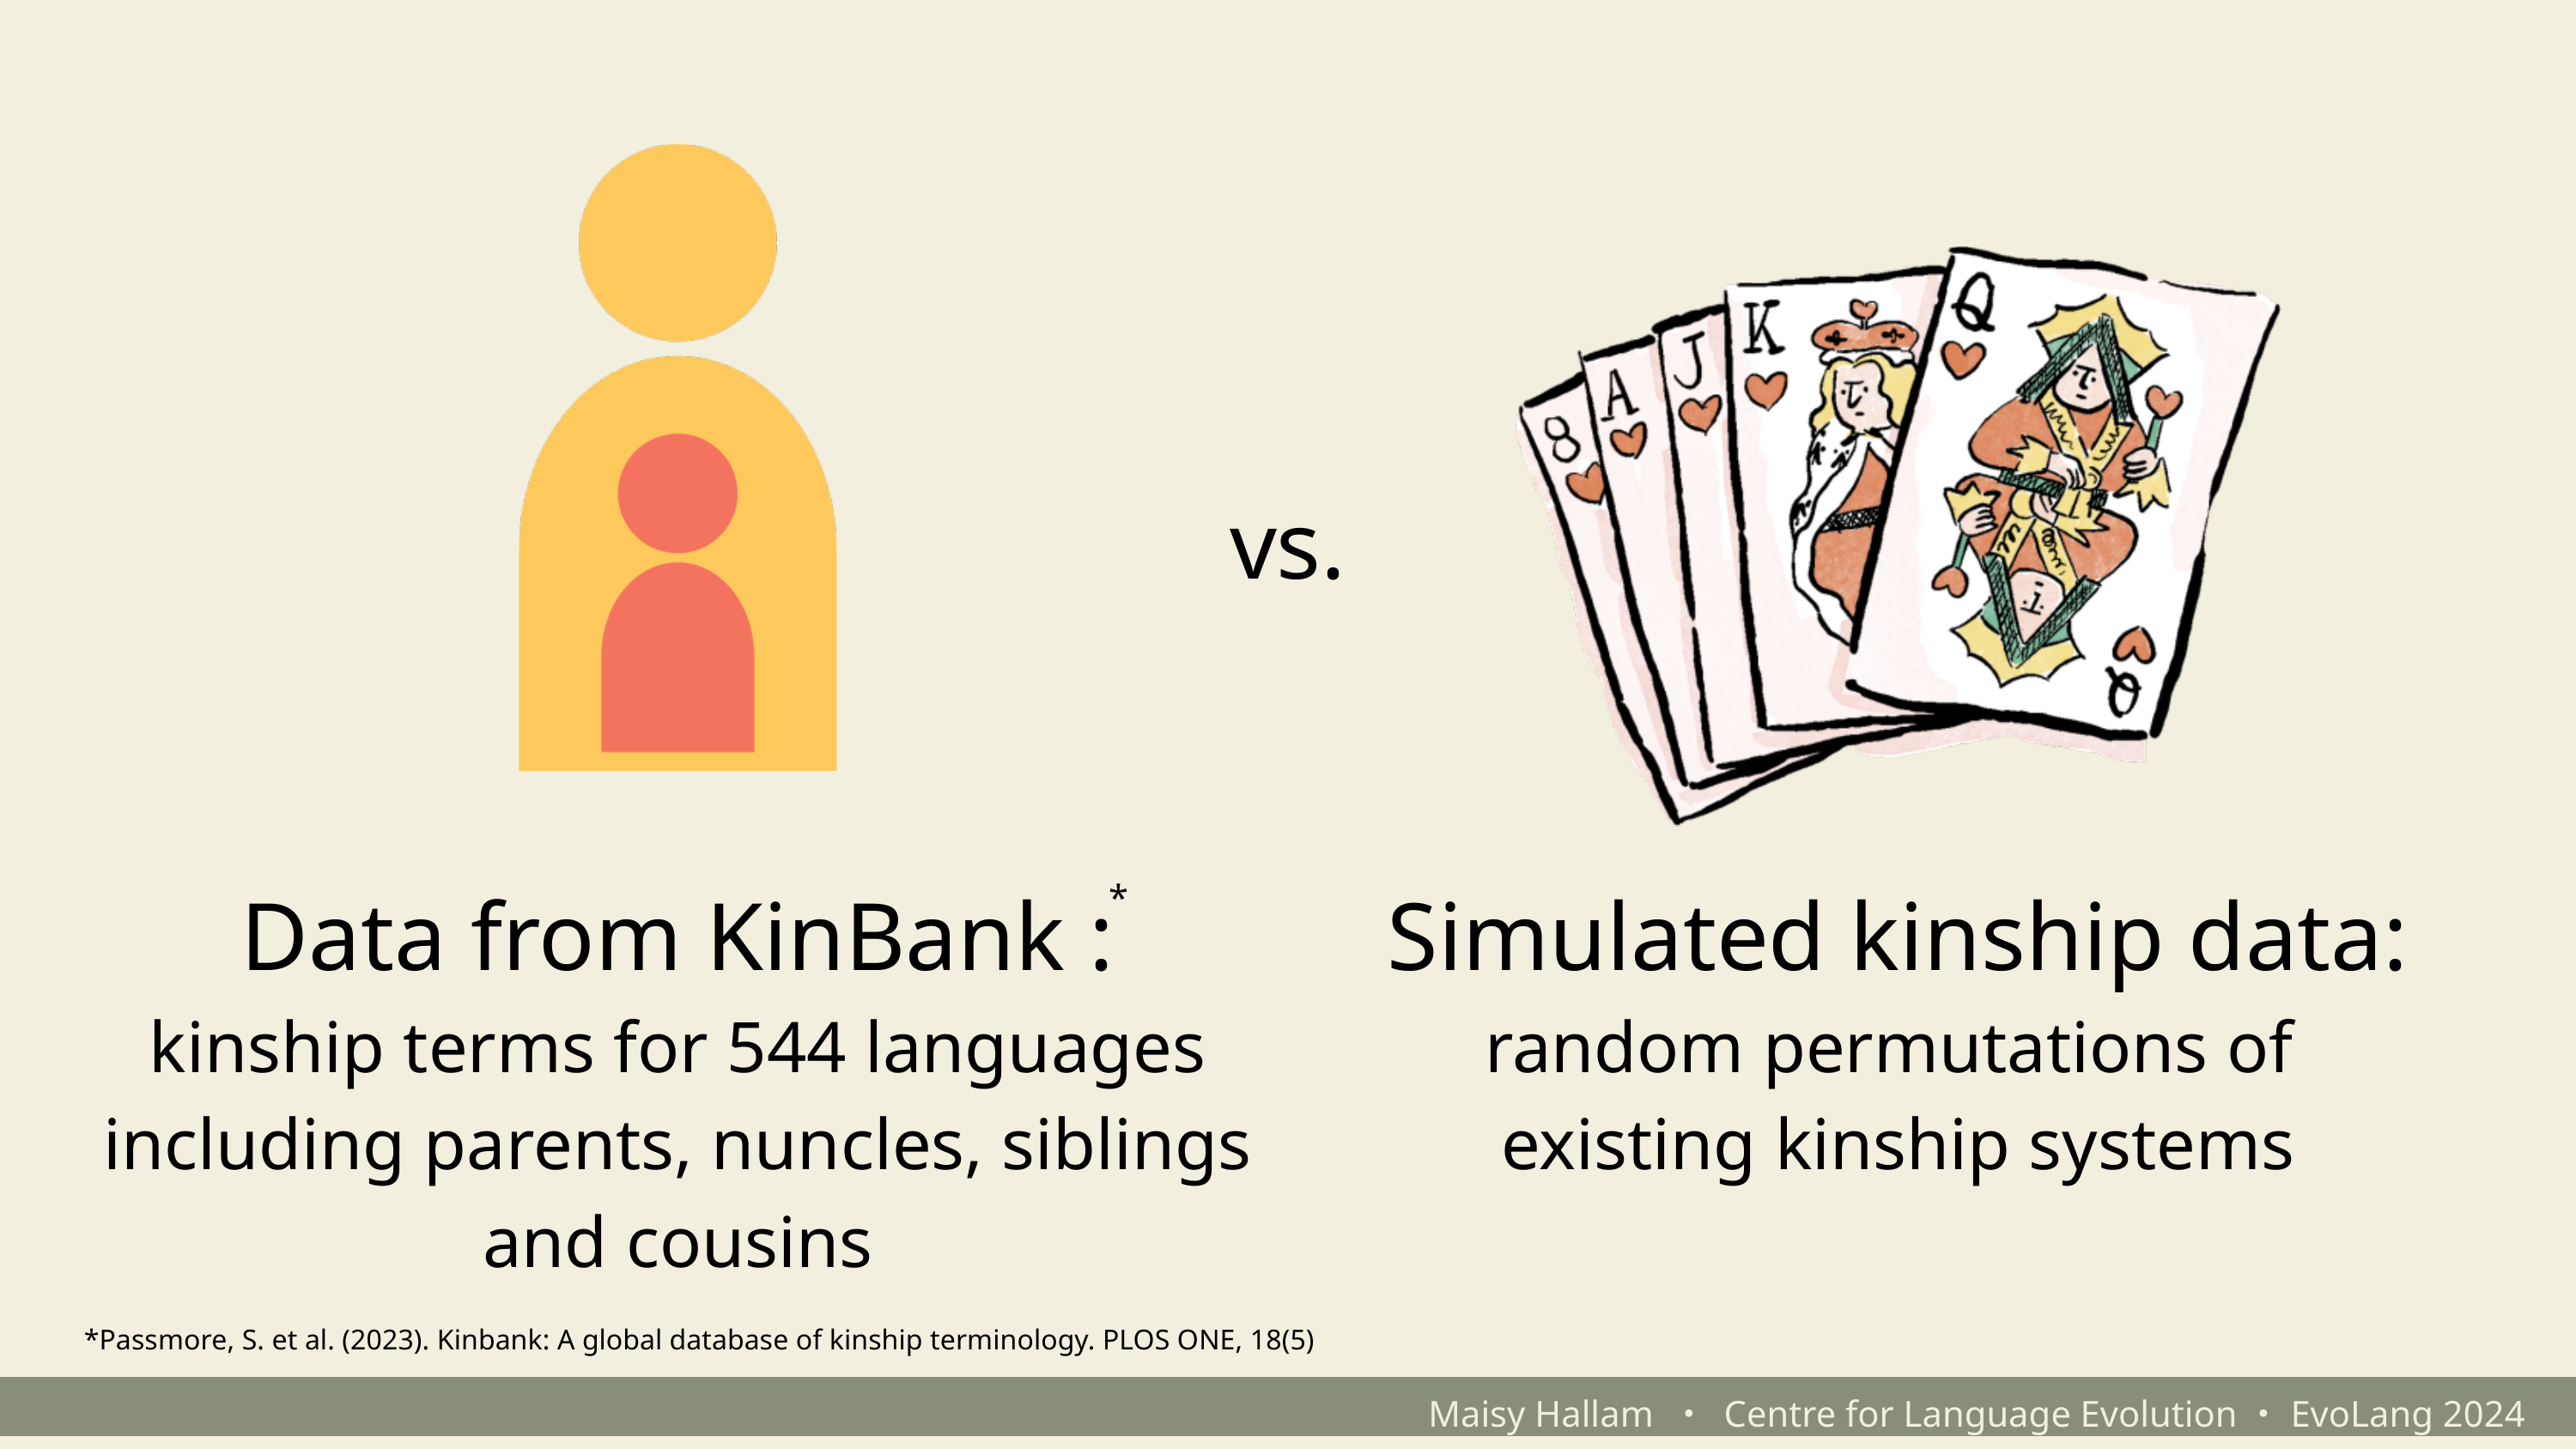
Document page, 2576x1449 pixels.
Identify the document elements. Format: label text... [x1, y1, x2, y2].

text_box Data from KinBank : kinship terms for 544 languages including parents, nuncles, siblings and cousins [67, 858, 1288, 1282]
text_box vs. [1170, 467, 1406, 597]
text_box [519, 144, 837, 771]
text_box * [1108, 868, 1127, 919]
text_box Simulated kinship data: random permutations of existing kinship systems [1288, 858, 2509, 1185]
text_box [1515, 246, 2281, 827]
text_box *Passmore, S. et al. (2023). Kinbank: A global database of kinship terminology. PLOS ONE, 18(5) [0, 1317, 1741, 1356]
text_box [0, 1376, 2576, 1437]
